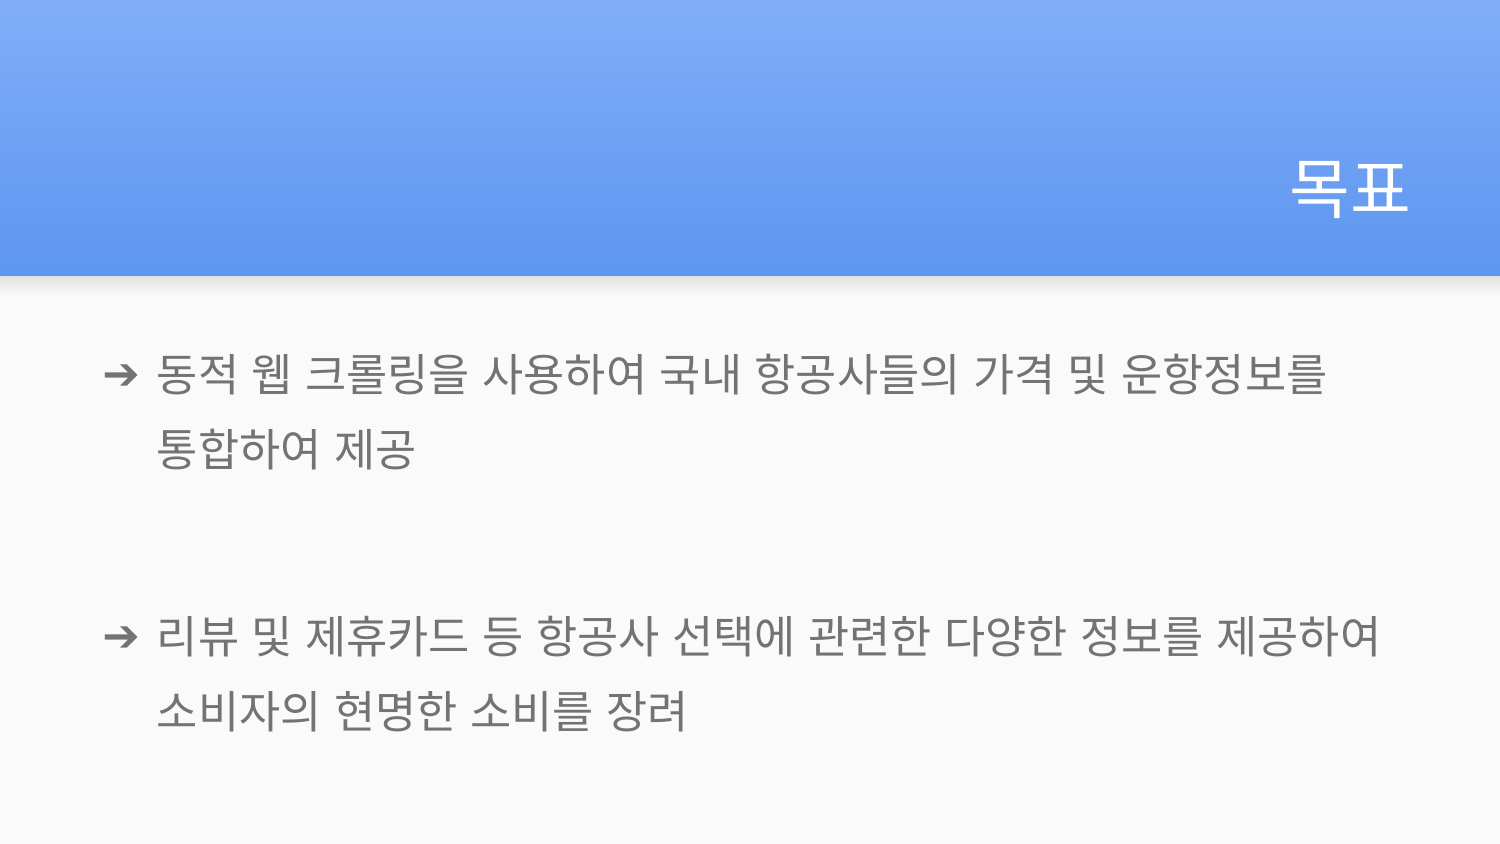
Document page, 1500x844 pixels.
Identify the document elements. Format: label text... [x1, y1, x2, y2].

title 목표 [77, 121, 1427, 248]
list 동적 웹 크롤링을 사용하여 국내 항공사들의 가격 및 운항정보를 통합하여 제공 리뷰 및 제휴카드 등 항공사 선택에 관련한 다양한 정보를 제공하여 소비자의 현명한 소비를 장려 [77, 314, 1427, 760]
